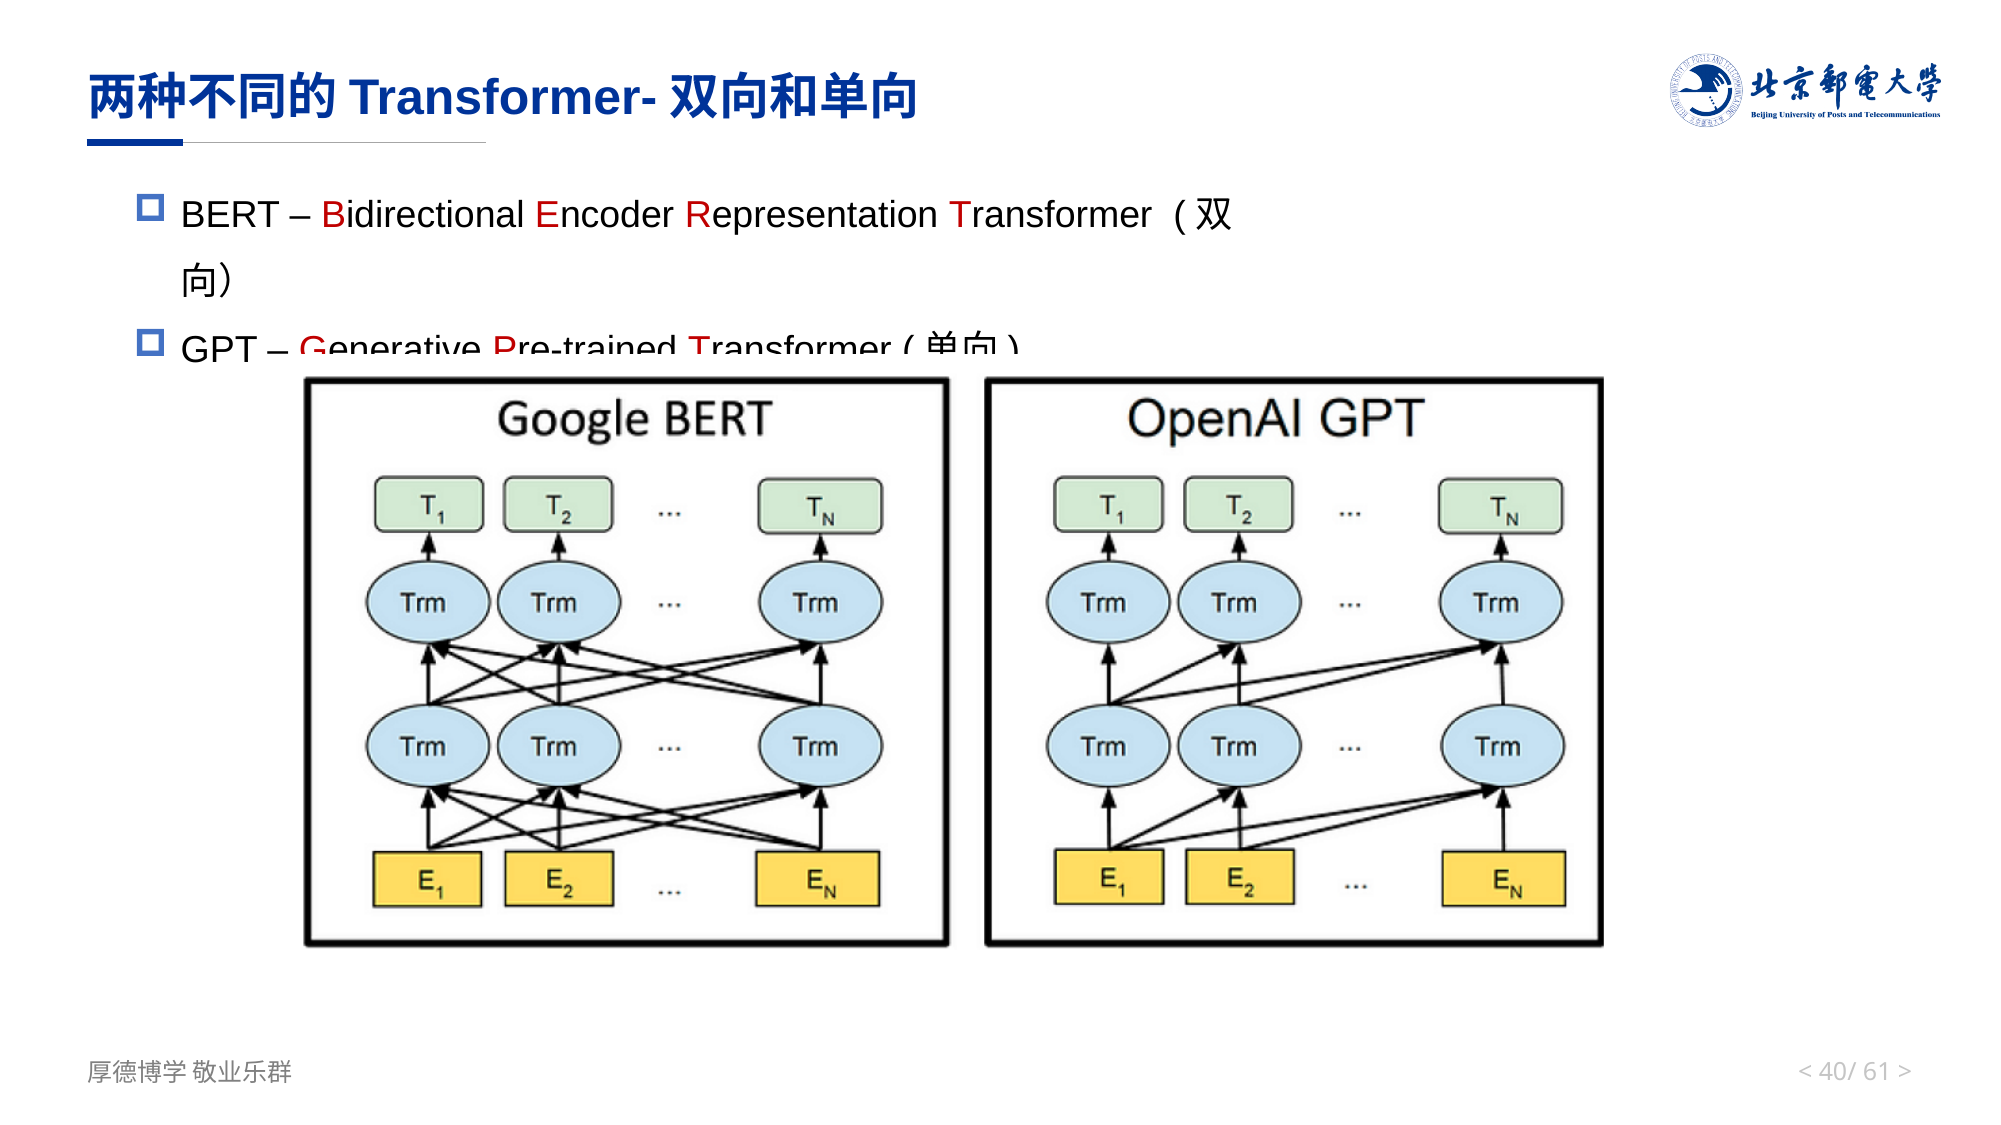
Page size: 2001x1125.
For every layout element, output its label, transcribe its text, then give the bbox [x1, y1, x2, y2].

picture [1662, 47, 1949, 134]
text_box BERT – Bidirectional Encoder Representation Transformer (双向） GPT – Generative Pre-trained Transformer (单向) [118, 120, 1311, 378]
slide_number < 39/ 61 > [1477, 1048, 1928, 1097]
picture [287, 354, 1614, 960]
title 两种不同的Transformer-双向和单向 [71, 48, 1558, 150]
